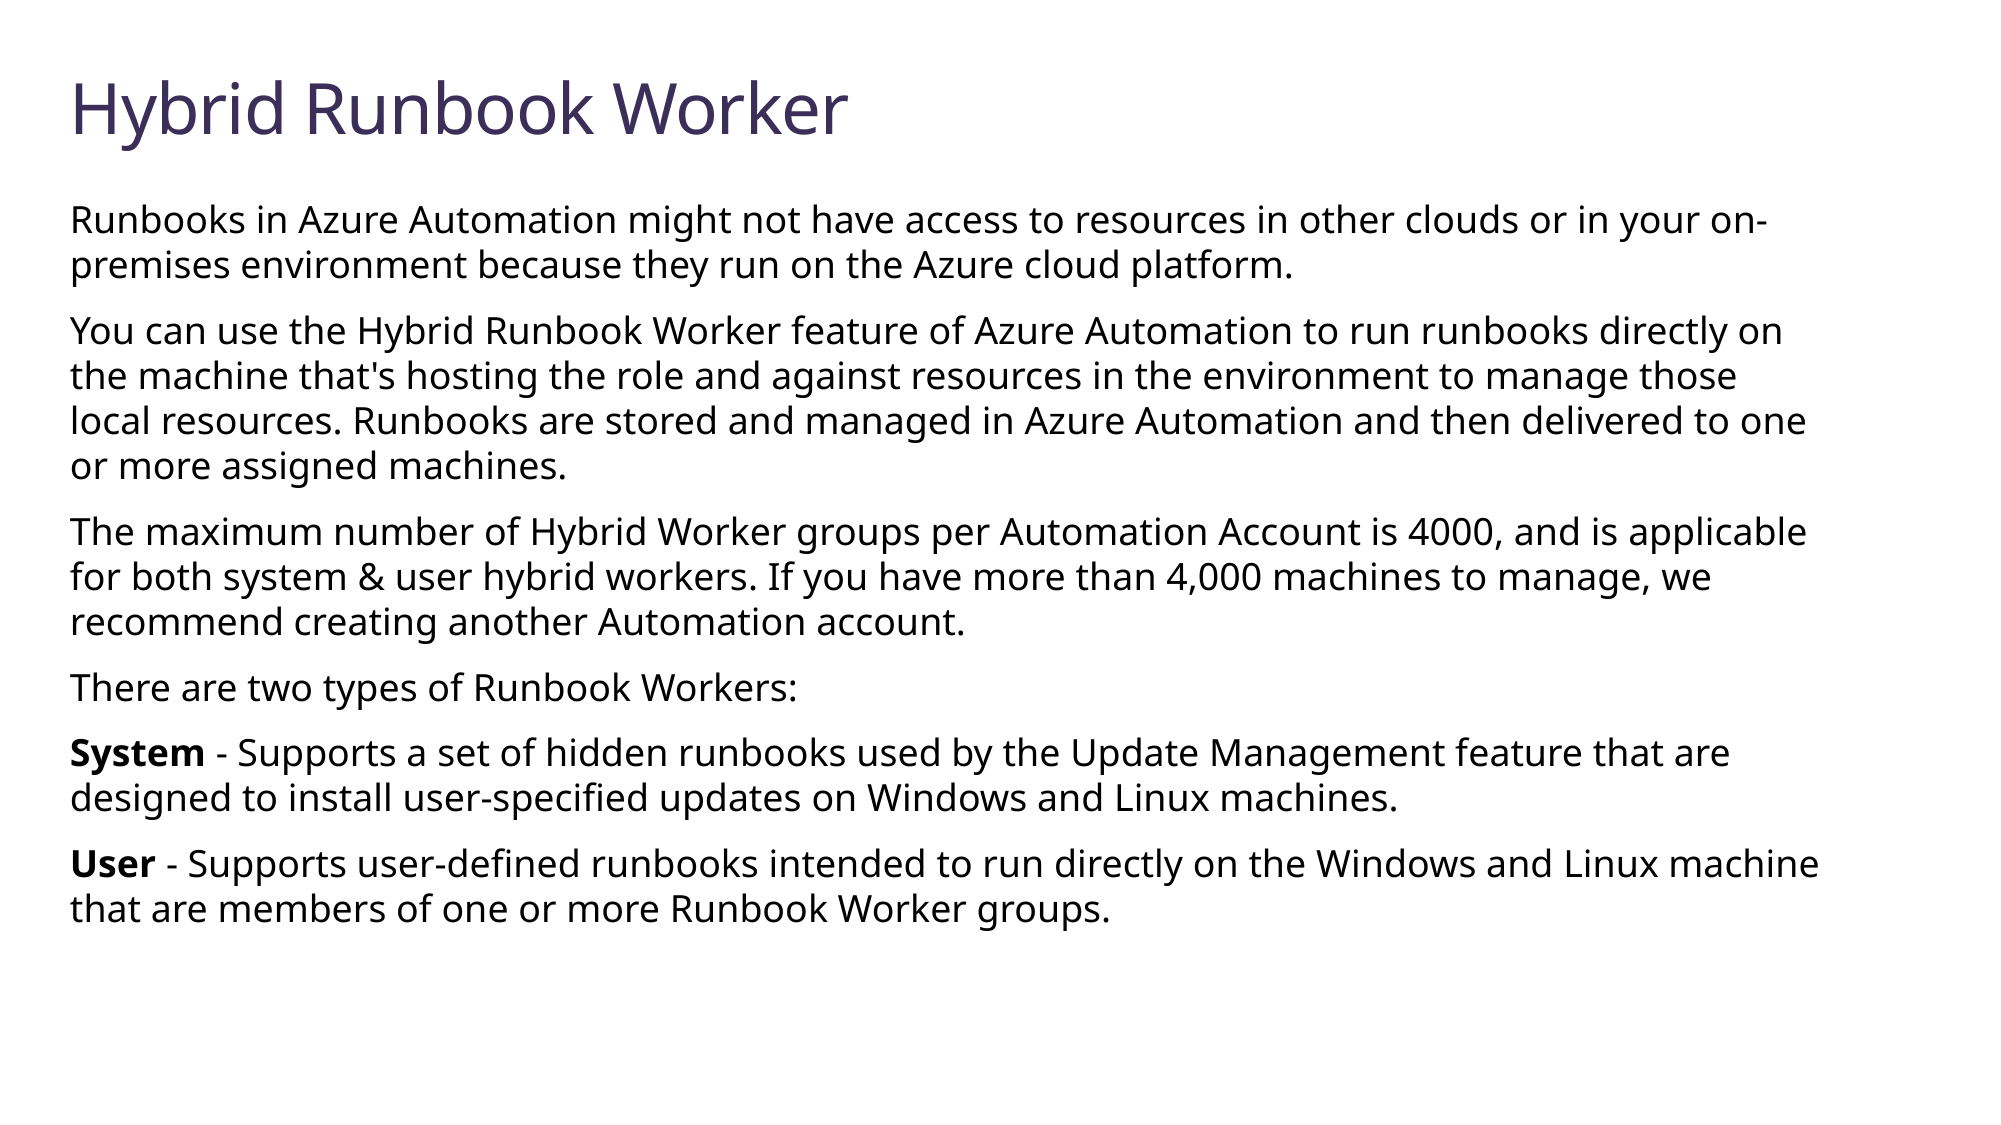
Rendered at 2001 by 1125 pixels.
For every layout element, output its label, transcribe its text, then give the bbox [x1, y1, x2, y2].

list Runbooks in Azure Automation might not have access to resources in other clouds or in your on-premises environment because they run on the Azure cloud platform. You can use the Hybrid Runbook Worker feature of Azure Automation to run runbooks directly on the machine that's hosting the role and against resources in the environment to manage those local resources. Runbooks are stored and managed in Azure Automation and then delivered to one or more assigned machines. The maximum number of Hybrid Worker groups per Automation Account is 4000, and is applicable for both system & user hybrid workers. If you have more than 4,000 machines to manage, we recommend creating another Automation account. There are two types of Runbook Workers: System - Supports a set of hidden runbooks used by the Update Management feature that are designed to install user-specified updates on Windows and Linux machines. User - Supports user-defined runbooks intended to run directly on the Windows and Linux machine that are members of one or more Runbook Worker groups. [69, 196, 1829, 279]
title Hybrid Runbook Worker [69, 36, 1345, 161]
